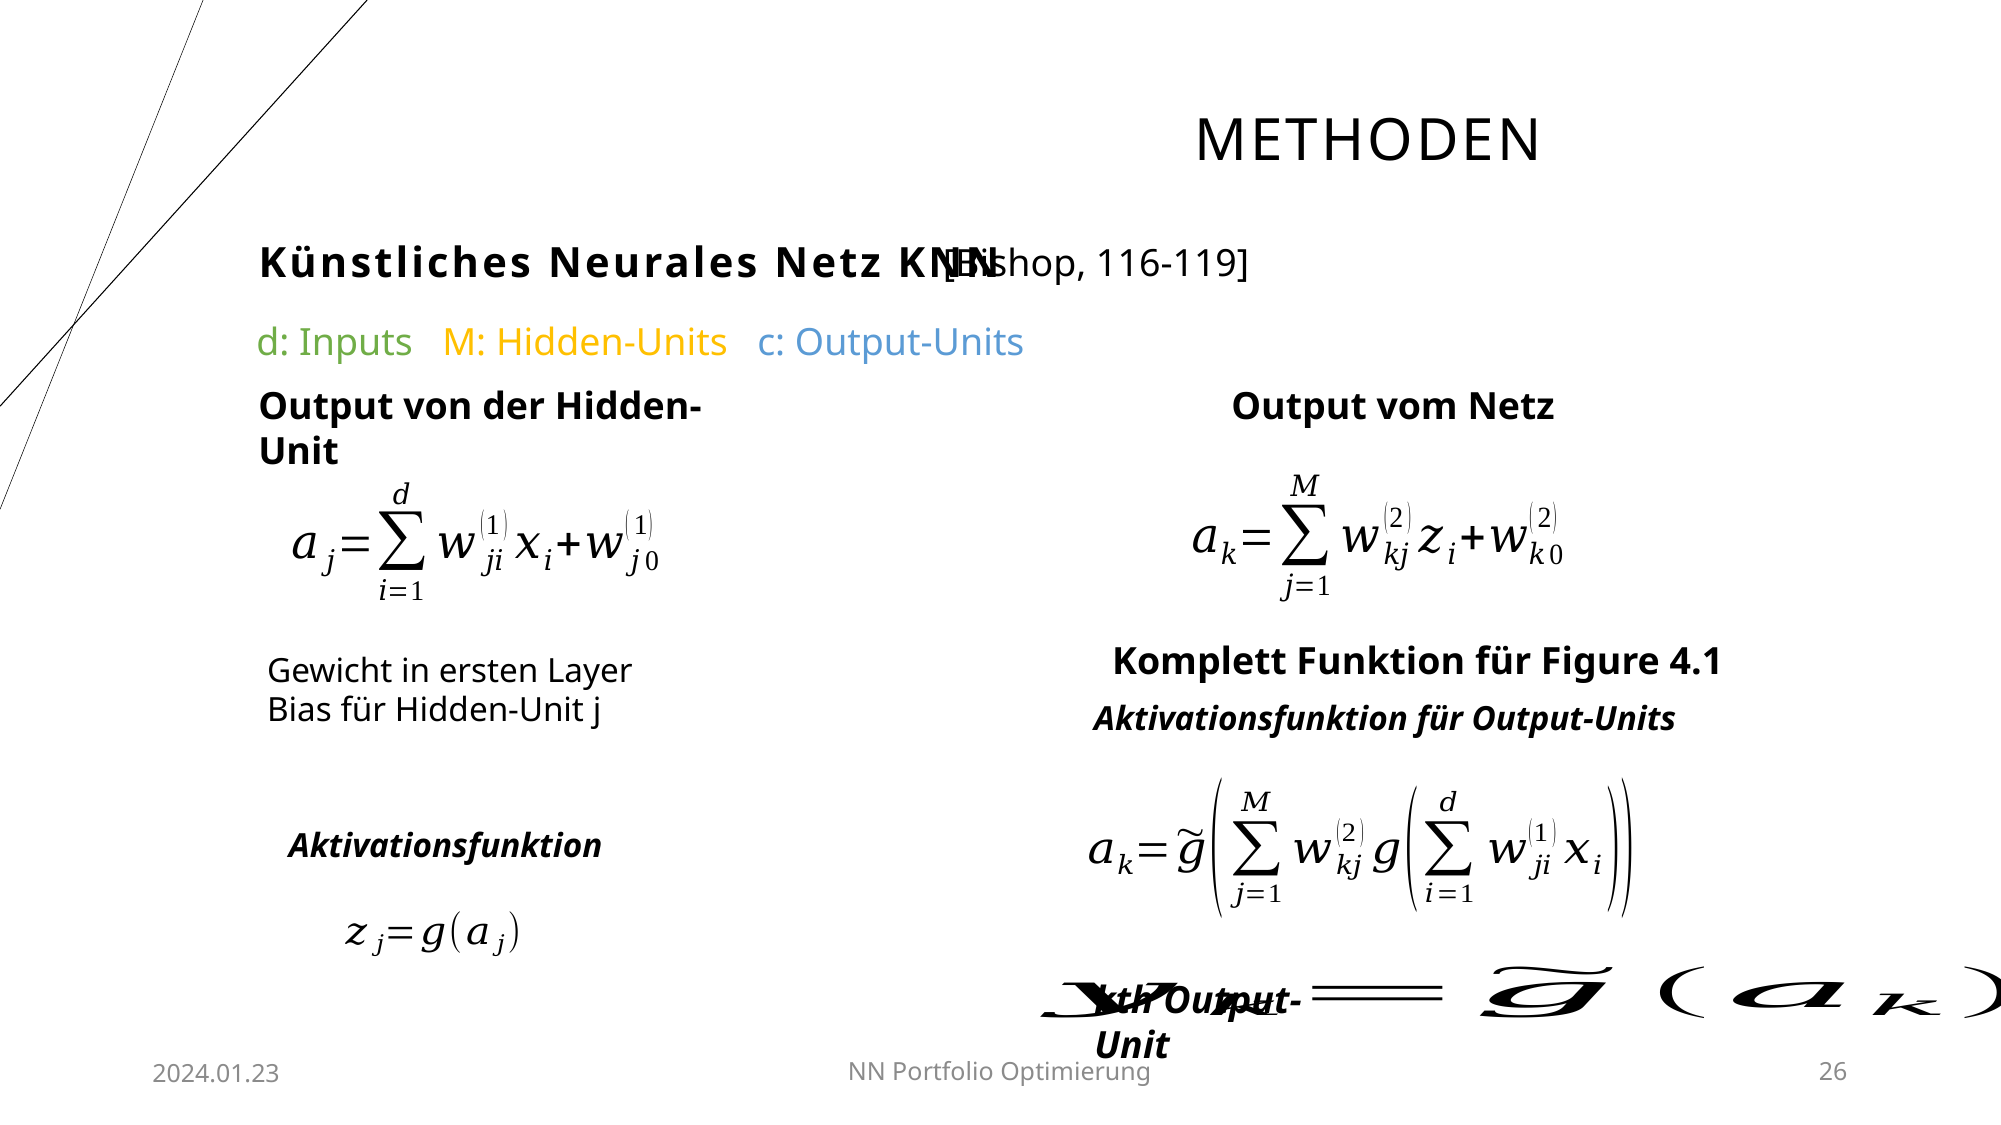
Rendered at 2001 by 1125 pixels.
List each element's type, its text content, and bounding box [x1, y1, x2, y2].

title Methoden [788, 52, 1948, 232]
text_box [Bishop, 116-119] [928, 231, 1284, 292]
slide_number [137, 1042, 588, 1103]
slide_number 26 [1412, 1042, 1863, 1103]
list Künstliches Neurales Netz KNN [243, 158, 1079, 294]
text_box Komplett Funktion für Figure 4.1 [1097, 629, 1814, 690]
text_box kth Output-Unit [1079, 968, 1390, 1074]
text_box d: Inputs M: Hidden-Units c: Output-Units [241, 310, 1088, 371]
text_box Output von der Hidden-Unit [243, 374, 798, 480]
text_box Output vom Netz [1216, 374, 1608, 435]
footer NN Portfolio Optimierung [662, 1042, 1338, 1103]
